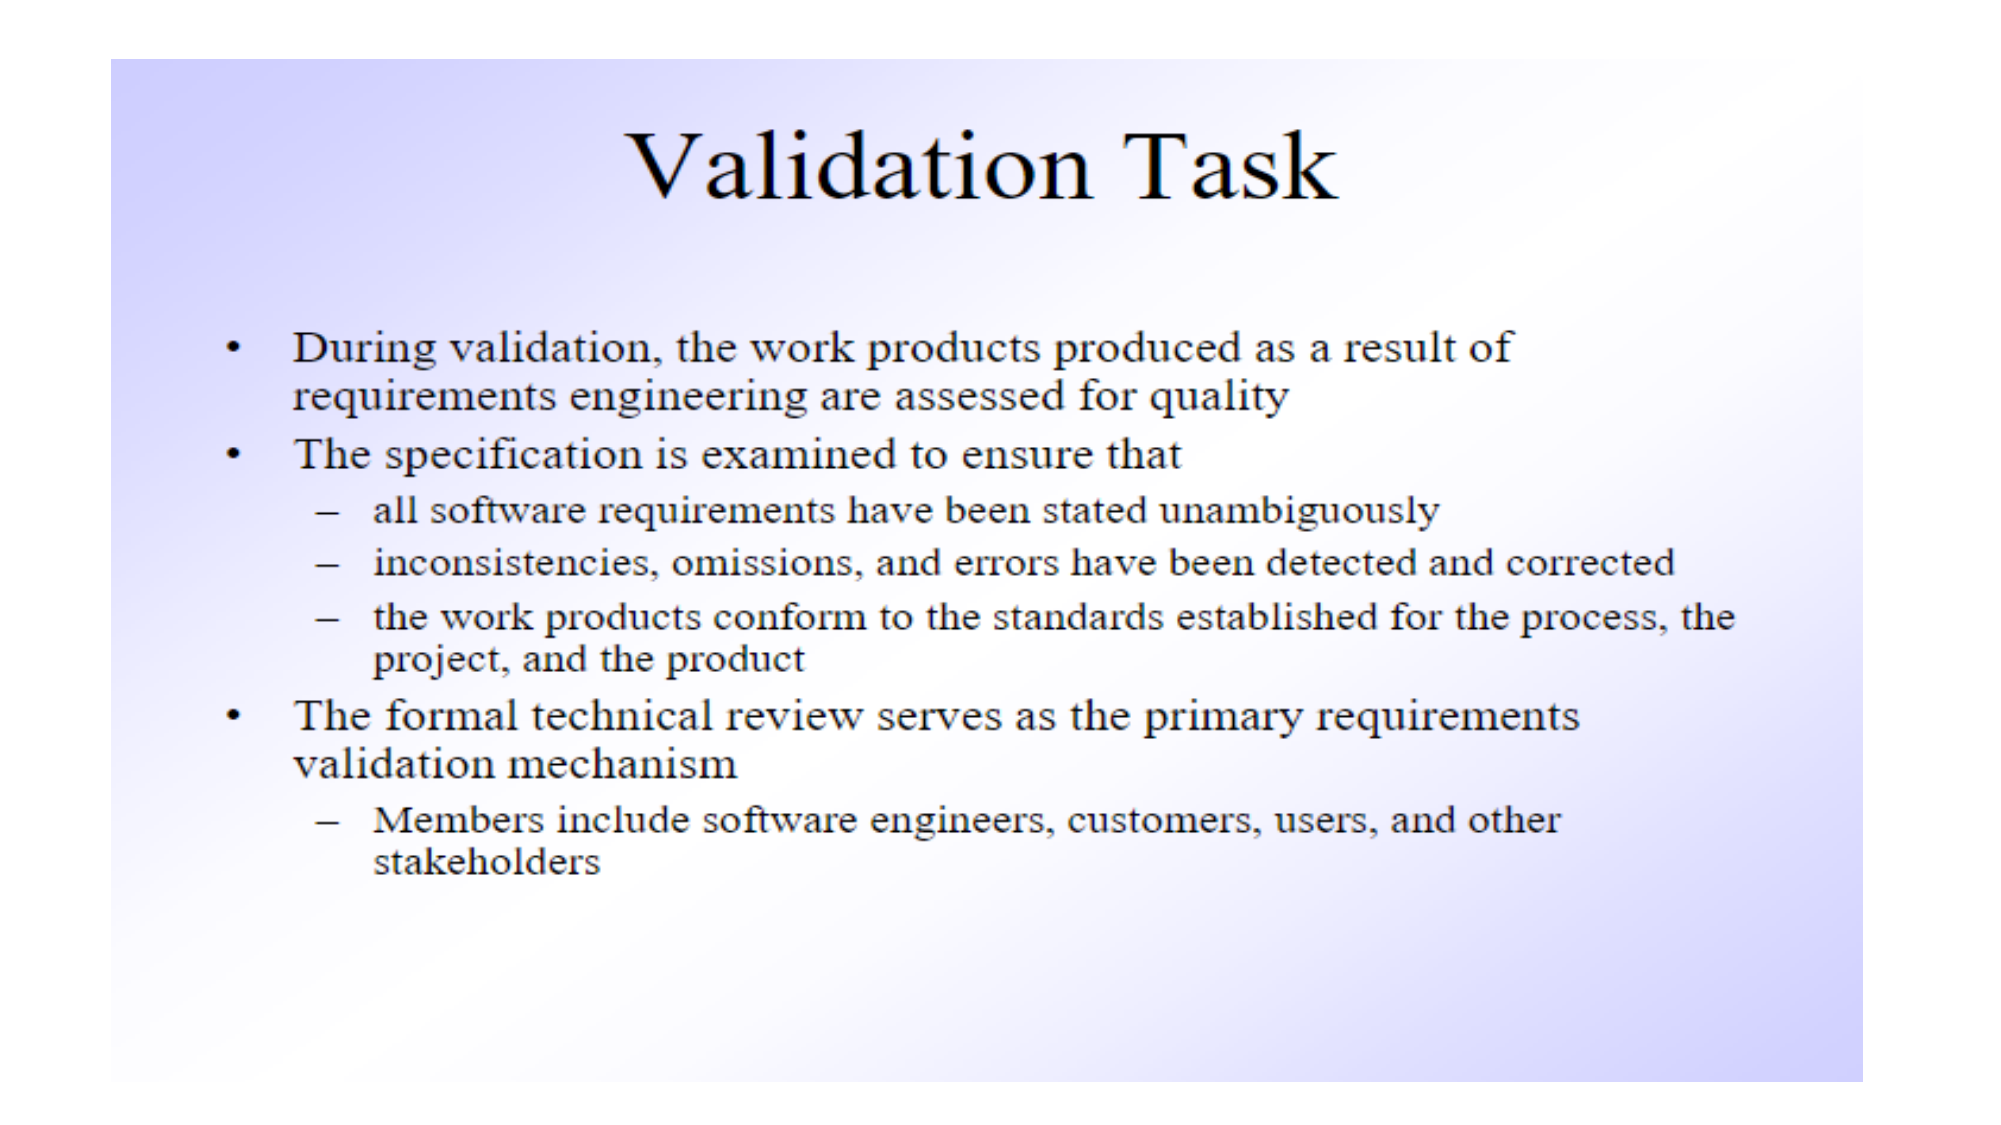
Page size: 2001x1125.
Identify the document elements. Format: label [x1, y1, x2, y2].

picture [111, 59, 1863, 1082]
